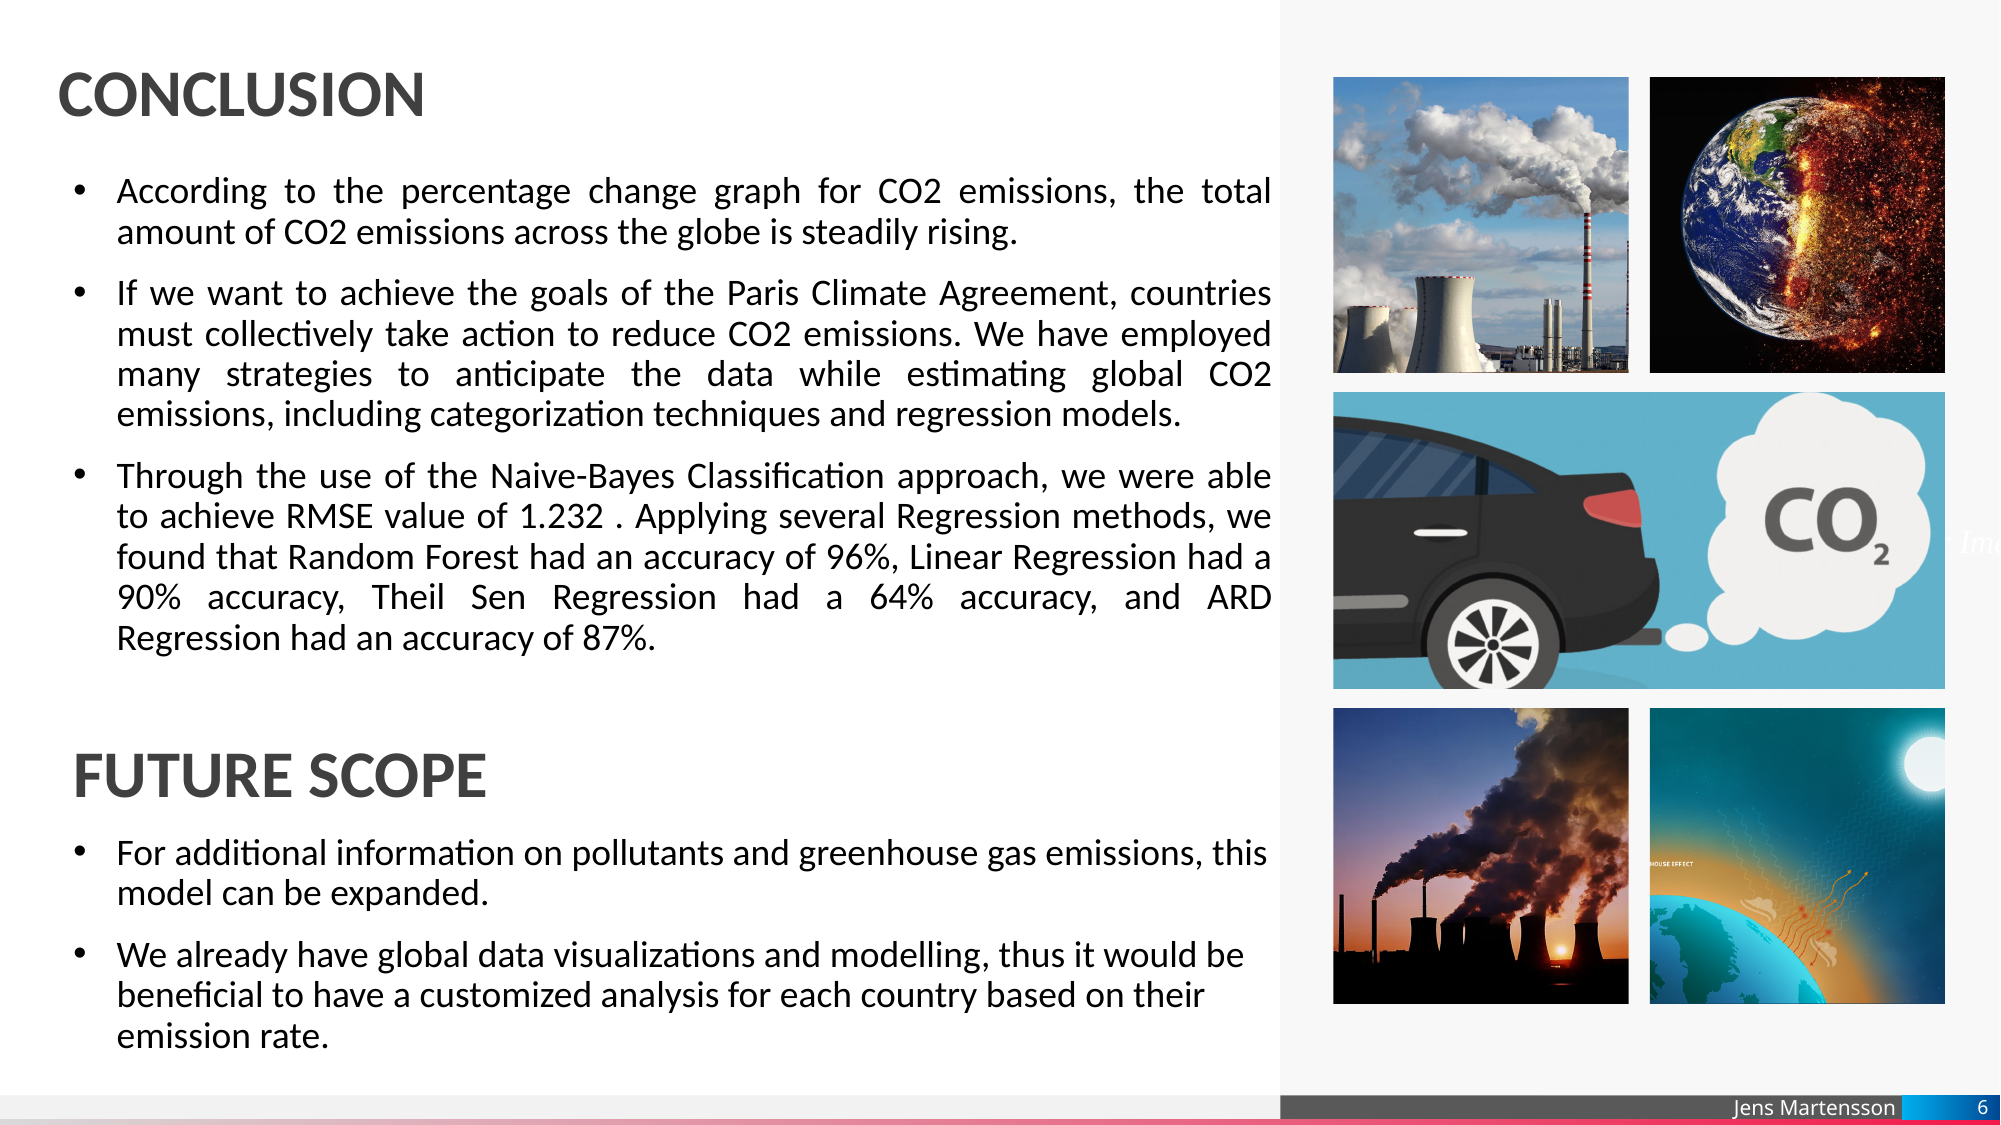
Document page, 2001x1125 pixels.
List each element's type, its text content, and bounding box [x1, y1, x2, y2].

picture [1649, 798, 1945, 1004]
title CONCLUSION [59, 59, 1207, 148]
picture [1333, 708, 1629, 1004]
picture [1333, 392, 1945, 689]
picture [1649, 708, 1945, 811]
list According to the percentage change graph for CO2 emissions, the total amount of CO2 emissions across the globe is steadily rising. If we want to achieve the goals of the Paris Climate Agreement, countries must collectively take action to reduce CO2 emissions. We have employed many strategies to anticipate the data while estimating global CO2 emissions, including categorization techniques and regression models. Through the use of the Naive-Bayes Classification approach, we were able to achieve RMSE value of 1.232 . Applying several Regression methods, we found that Random Forest had an accuracy of 96%, Linear Regression had a 90% accuracy, Theil Sen Regression had a 64% accuracy, and ARD Regression had an accuracy of 87%. FUTURE SCOPE For additional information on pollutants and greenhouse gas emissions, this model can be expanded. We already have global data visualizations and modelling, thus it would be beneficial to have a customized analysis for each country based on their emission rate. [73, 171, 1274, 709]
slide_number 6 [1901, 1095, 2000, 1120]
picture [1661, 793, 1671, 797]
picture [1333, 77, 1629, 373]
picture [1649, 77, 1945, 373]
